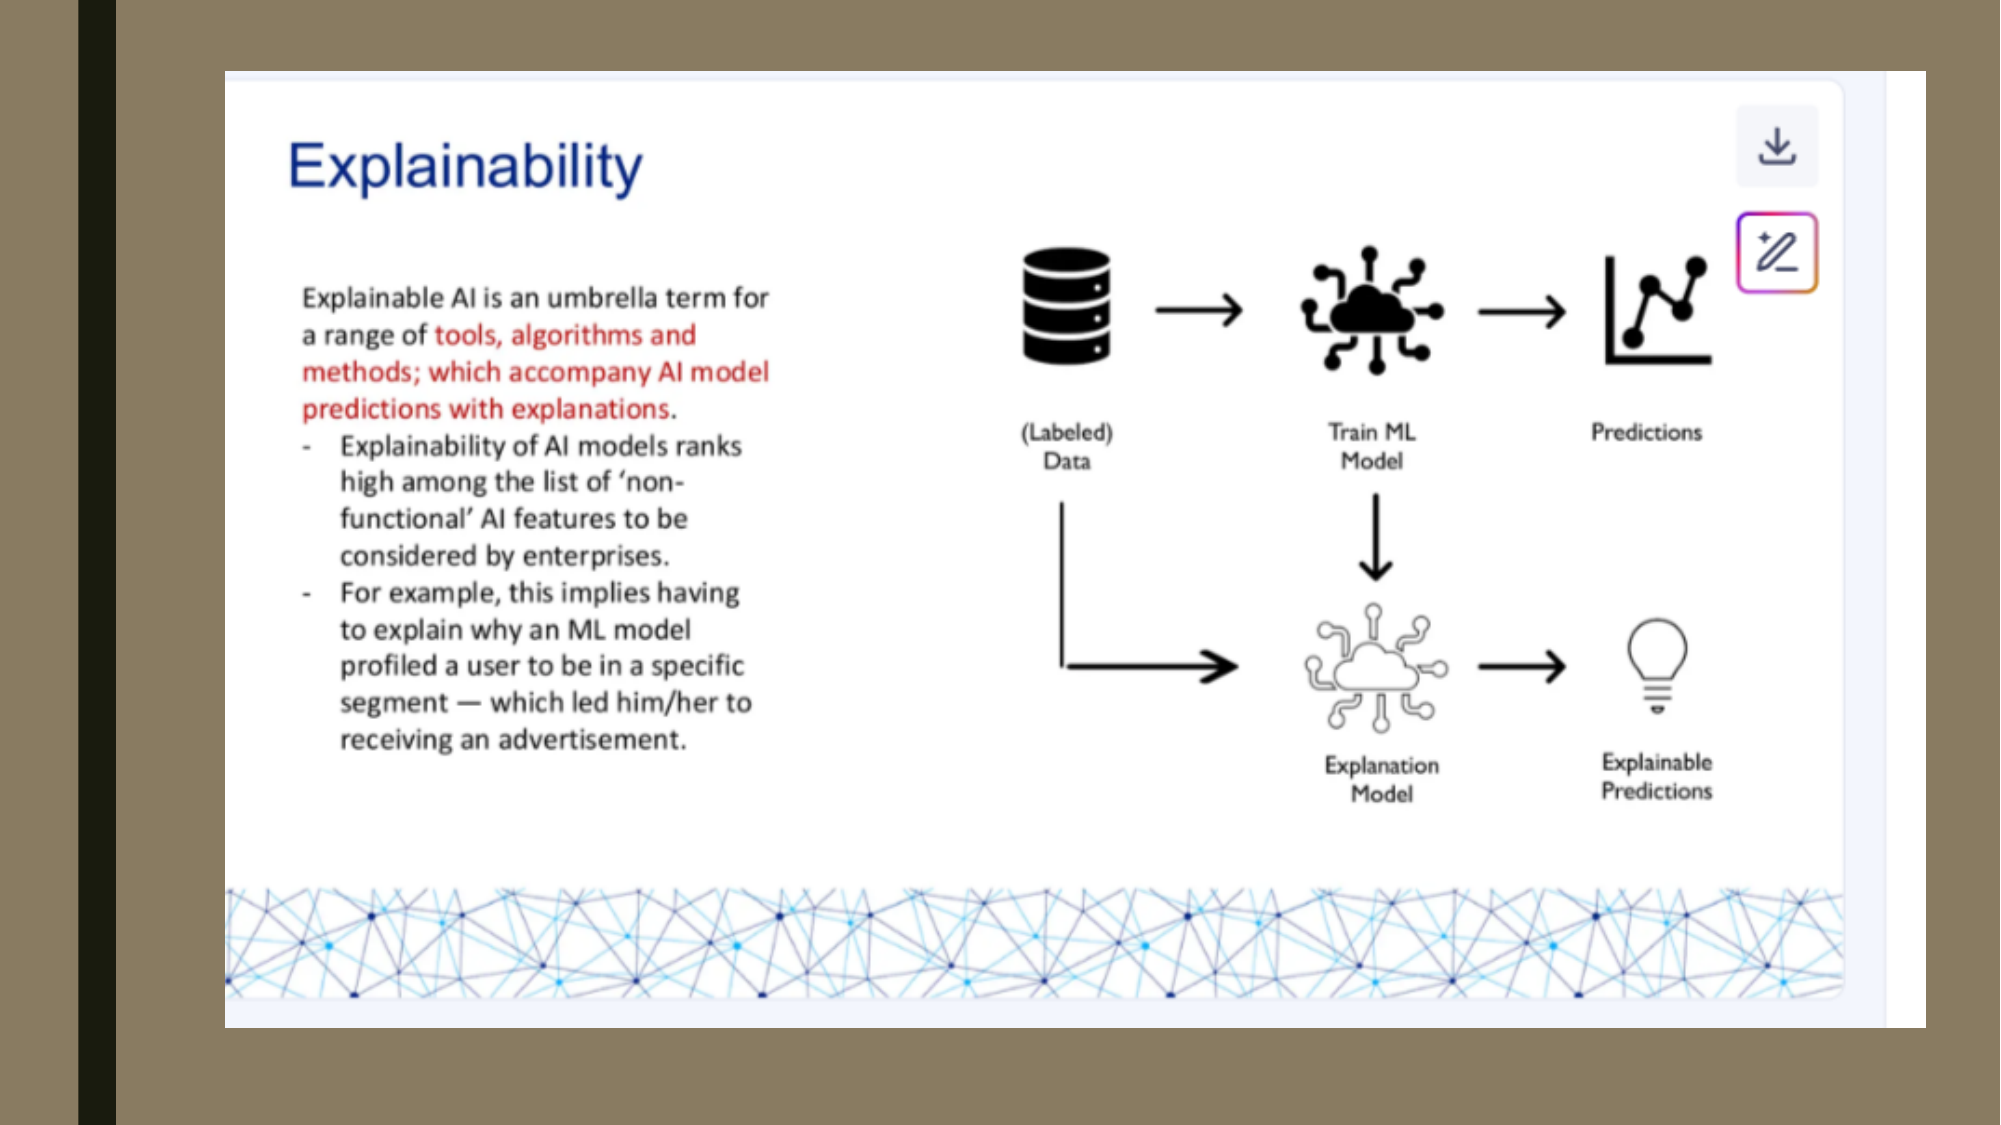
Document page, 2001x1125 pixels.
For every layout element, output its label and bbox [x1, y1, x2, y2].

picture [225, 71, 1926, 1028]
